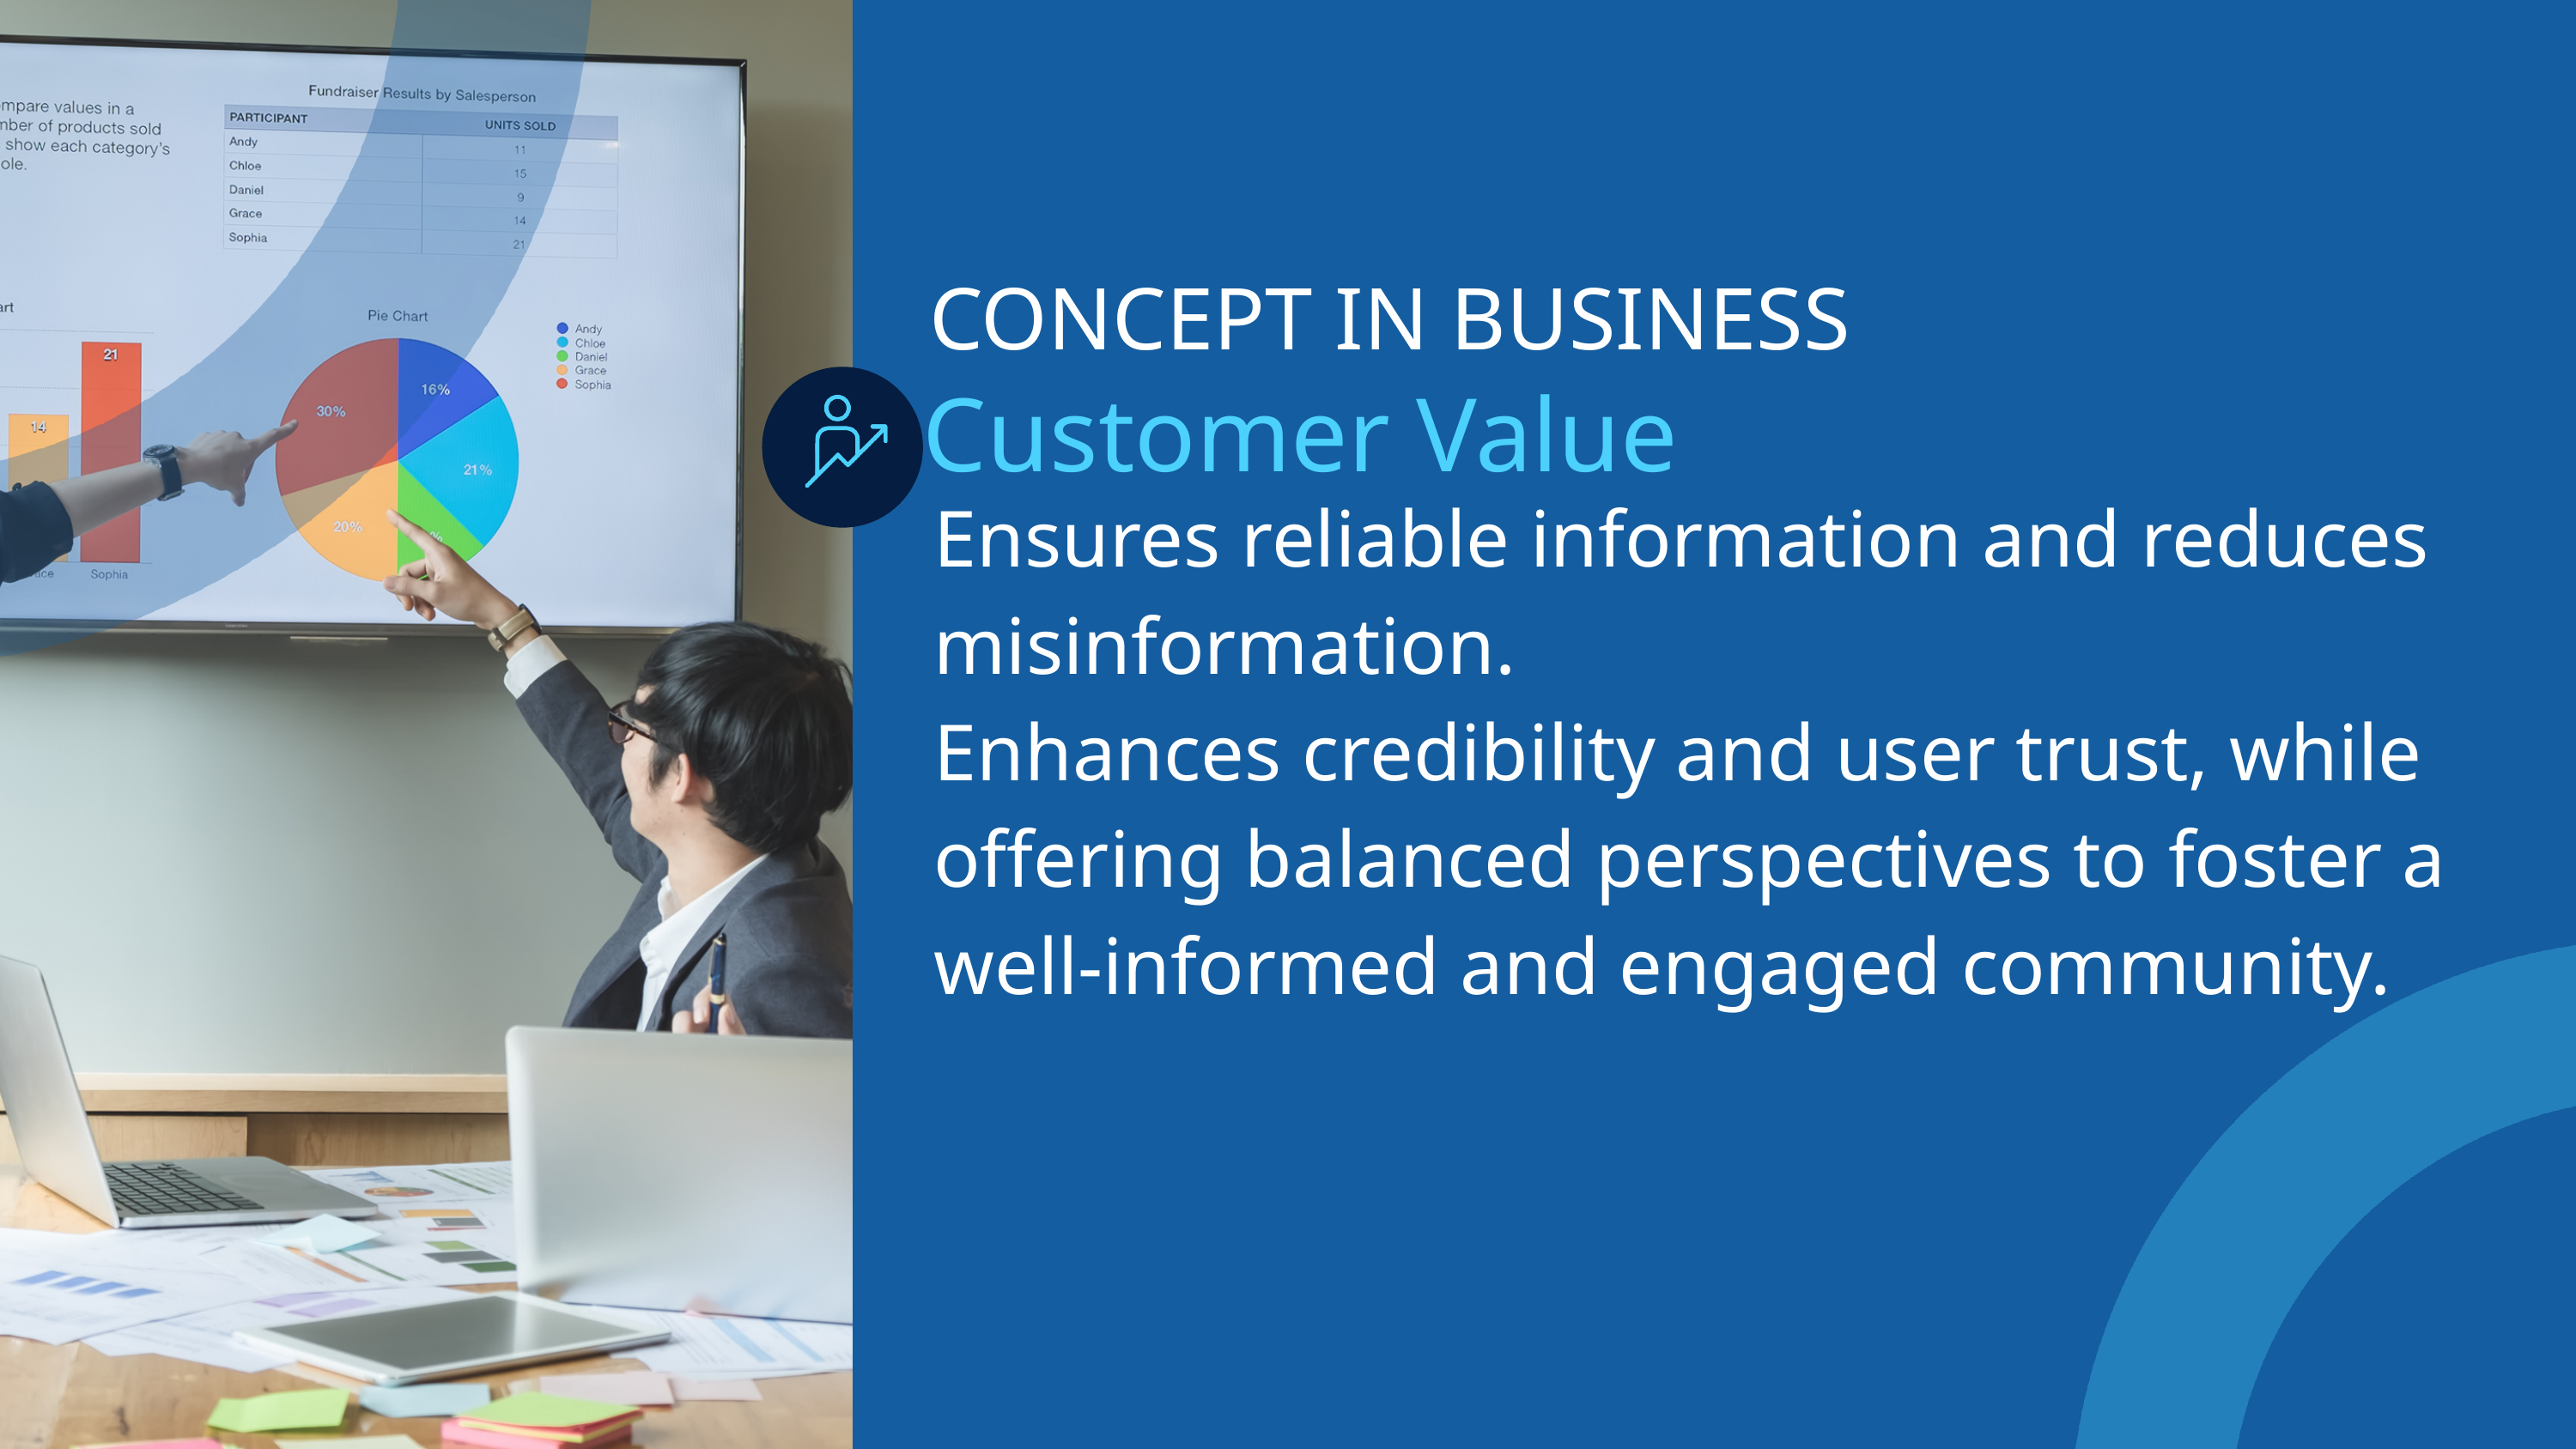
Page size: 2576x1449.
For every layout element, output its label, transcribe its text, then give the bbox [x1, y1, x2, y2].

text_box CONCEPT IN BUSINESS [929, 264, 2321, 367]
text_box Ensures reliable information and reduces misinformation. Enhances credibility and user trust, while offering balanced perspectives to foster a well-informed and engaged community. [933, 476, 2480, 1224]
text_box [0, 0, 853, 1449]
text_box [762, 366, 924, 528]
text_box [0, 0, 592, 668]
text_box [2069, 938, 2576, 1449]
text_box Customer Value [922, 351, 1833, 492]
